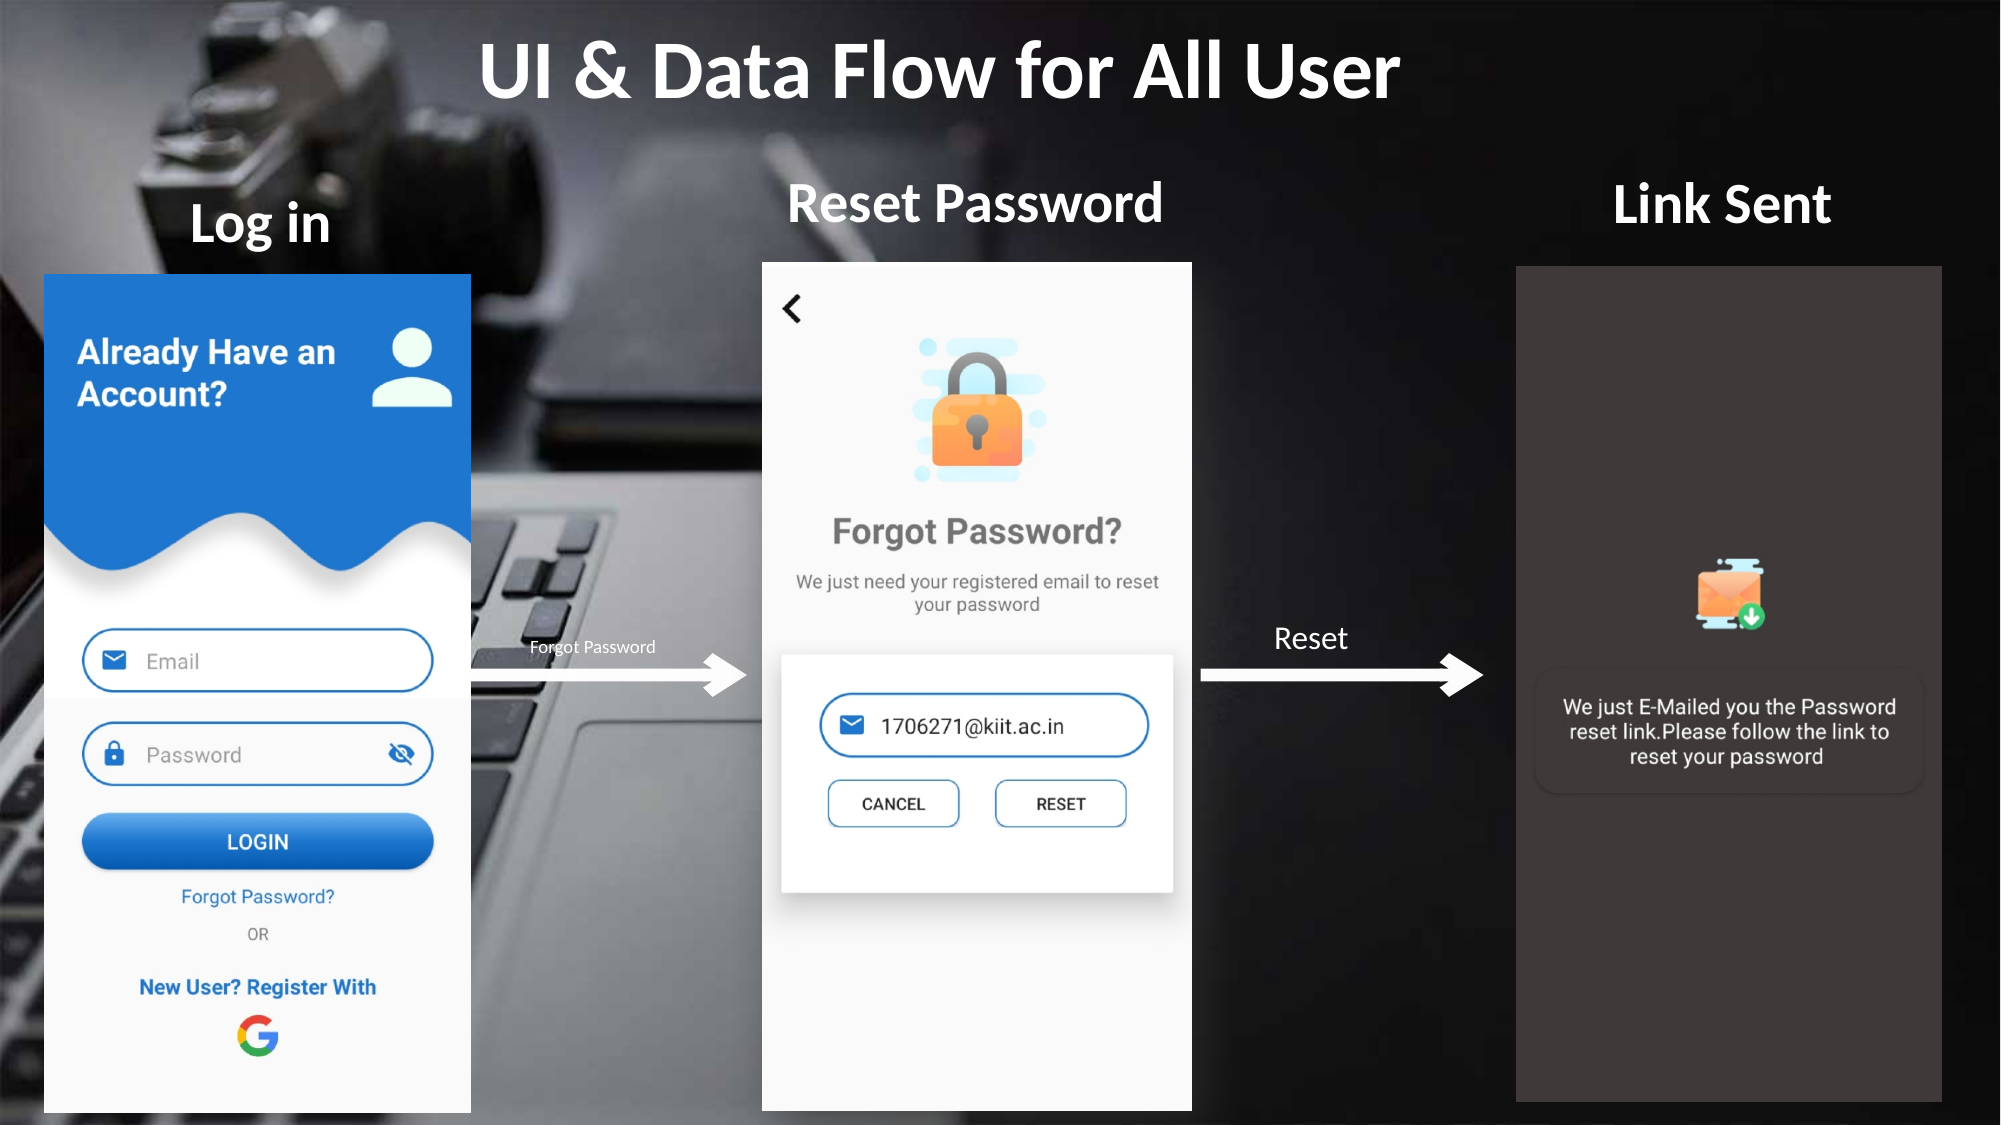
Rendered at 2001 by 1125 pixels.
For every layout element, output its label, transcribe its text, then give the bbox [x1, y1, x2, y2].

picture [0, 0, 2001, 1125]
text_box Link Sent [1598, 157, 2000, 243]
text_box UI & Data Flow for All User [464, 7, 1649, 123]
text_box Log in [175, 177, 586, 262]
text_box Reset Password [773, 156, 1181, 242]
text_box Forgot Password [485, 627, 687, 668]
text_box Reset [1259, 608, 1465, 651]
